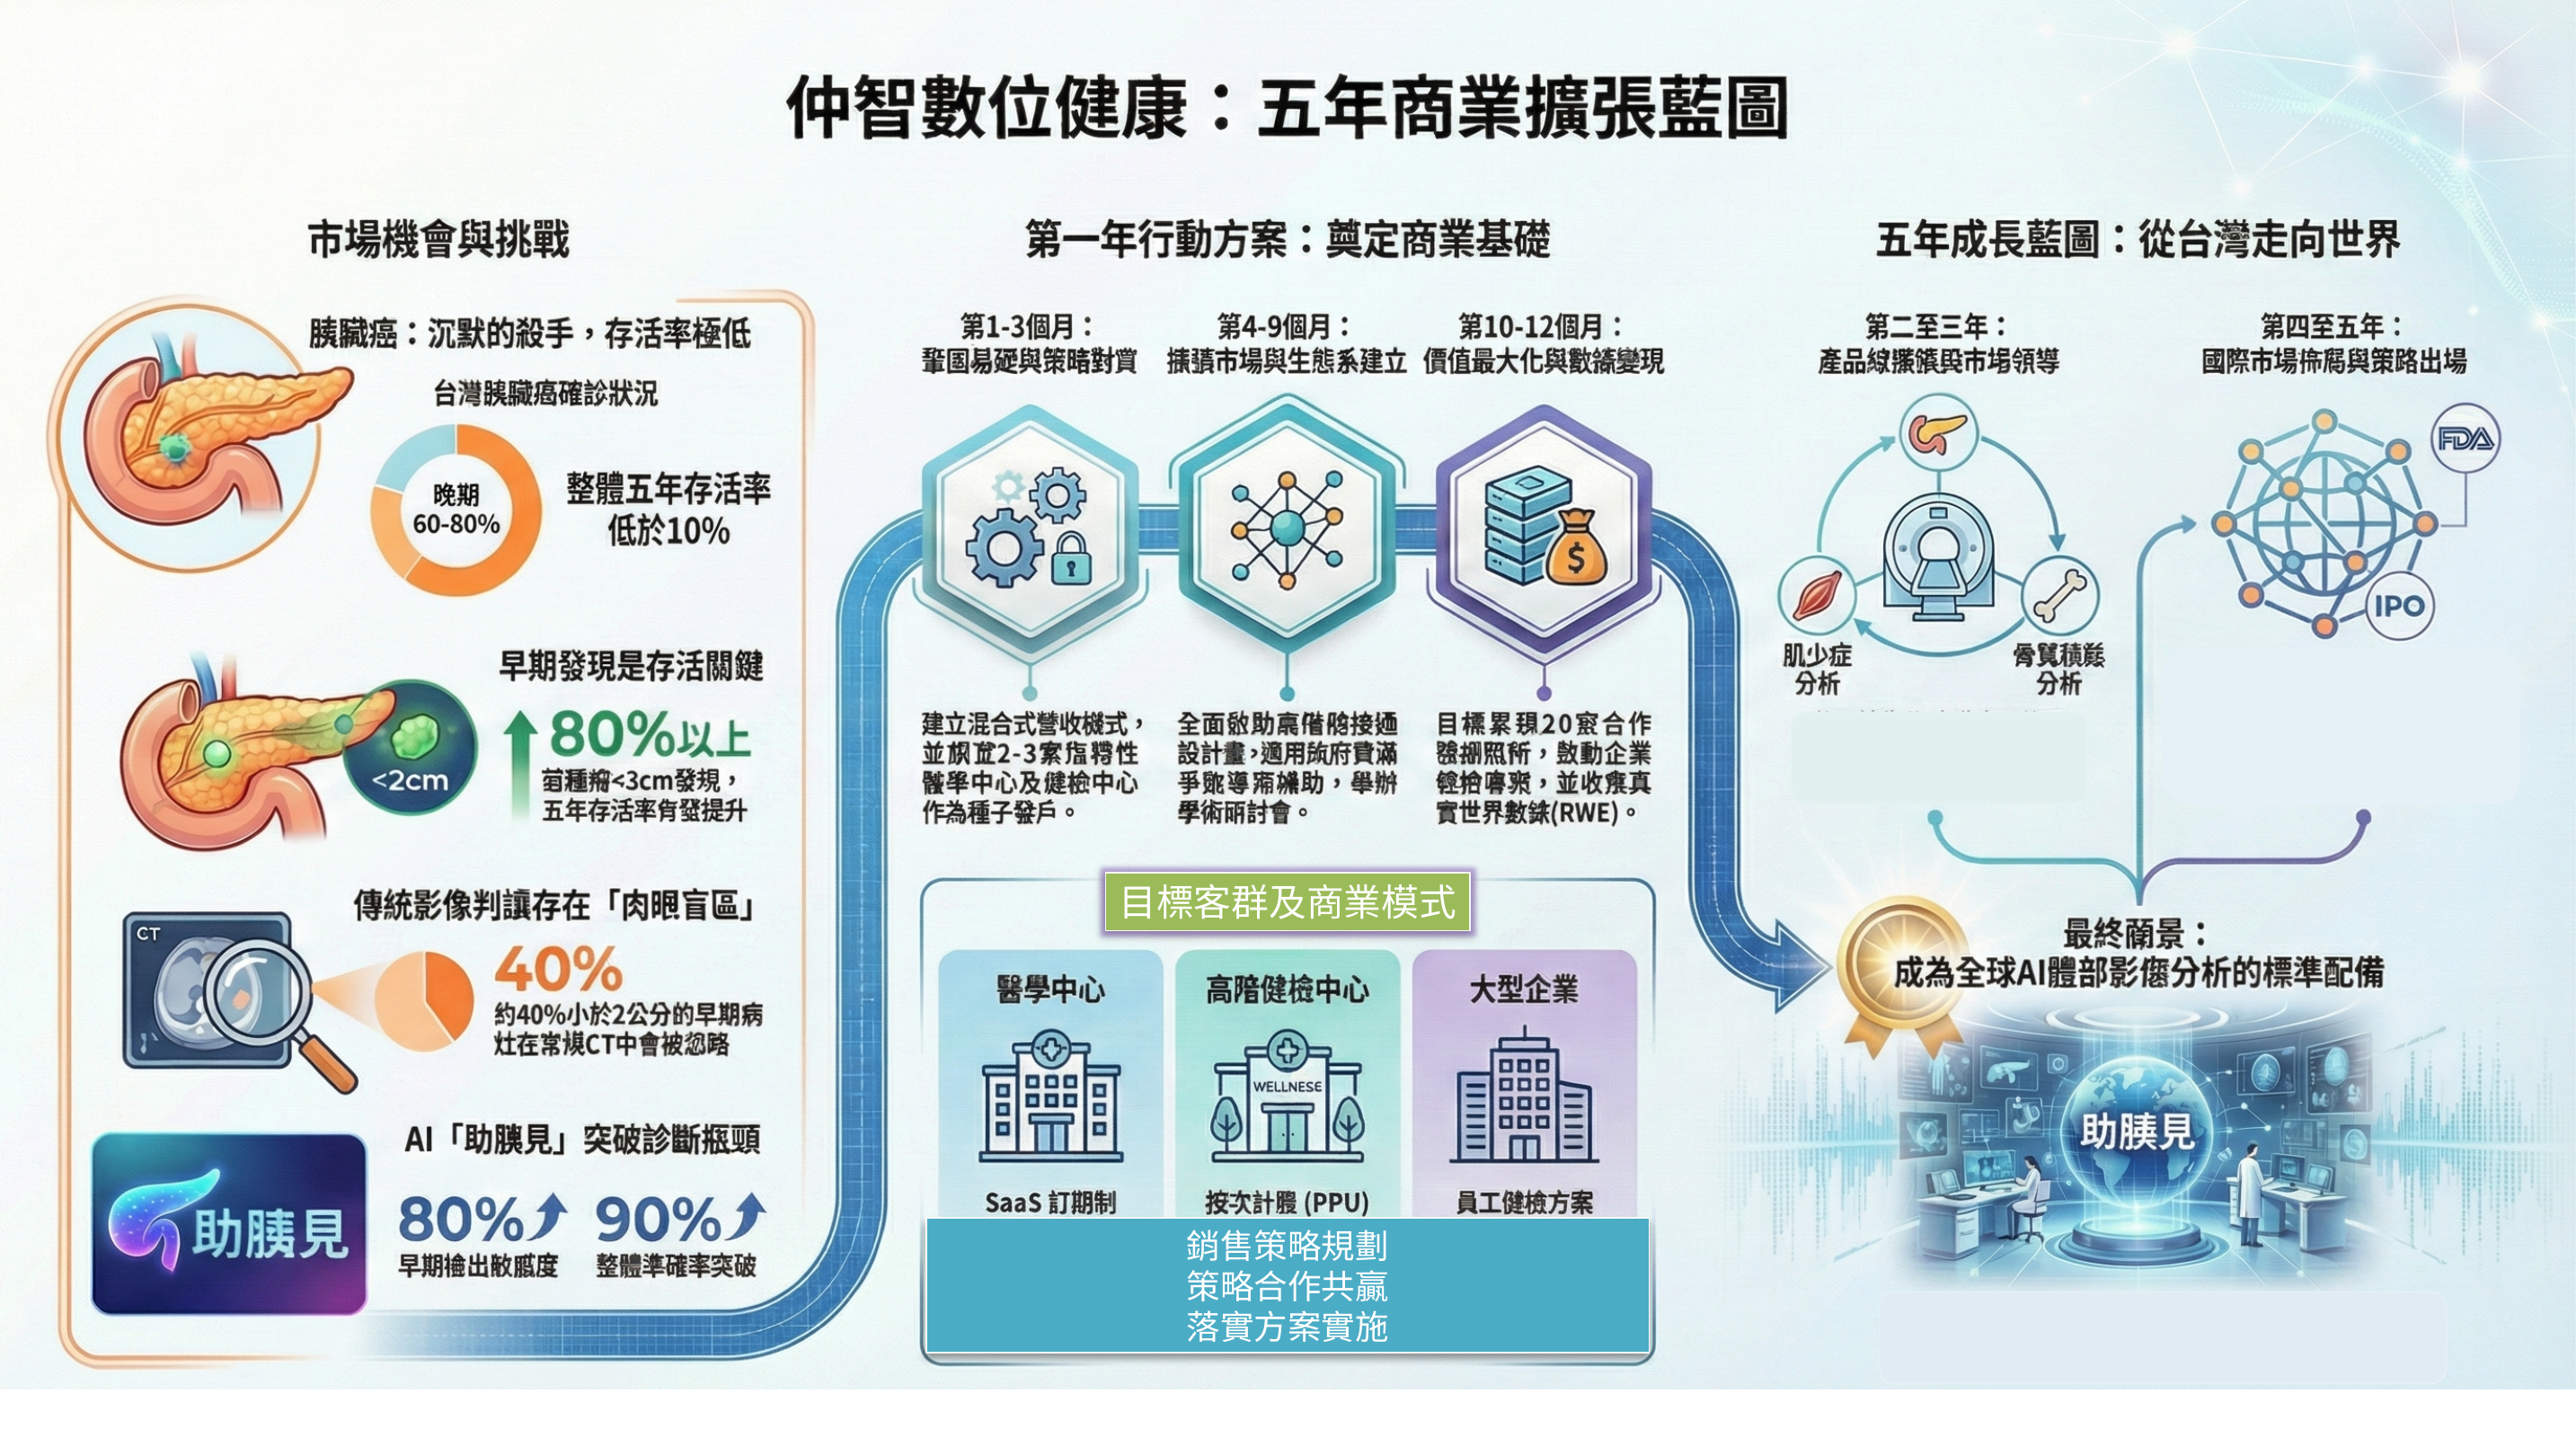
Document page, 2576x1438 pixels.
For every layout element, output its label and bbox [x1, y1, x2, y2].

text_box [0, 0, 2576, 1389]
